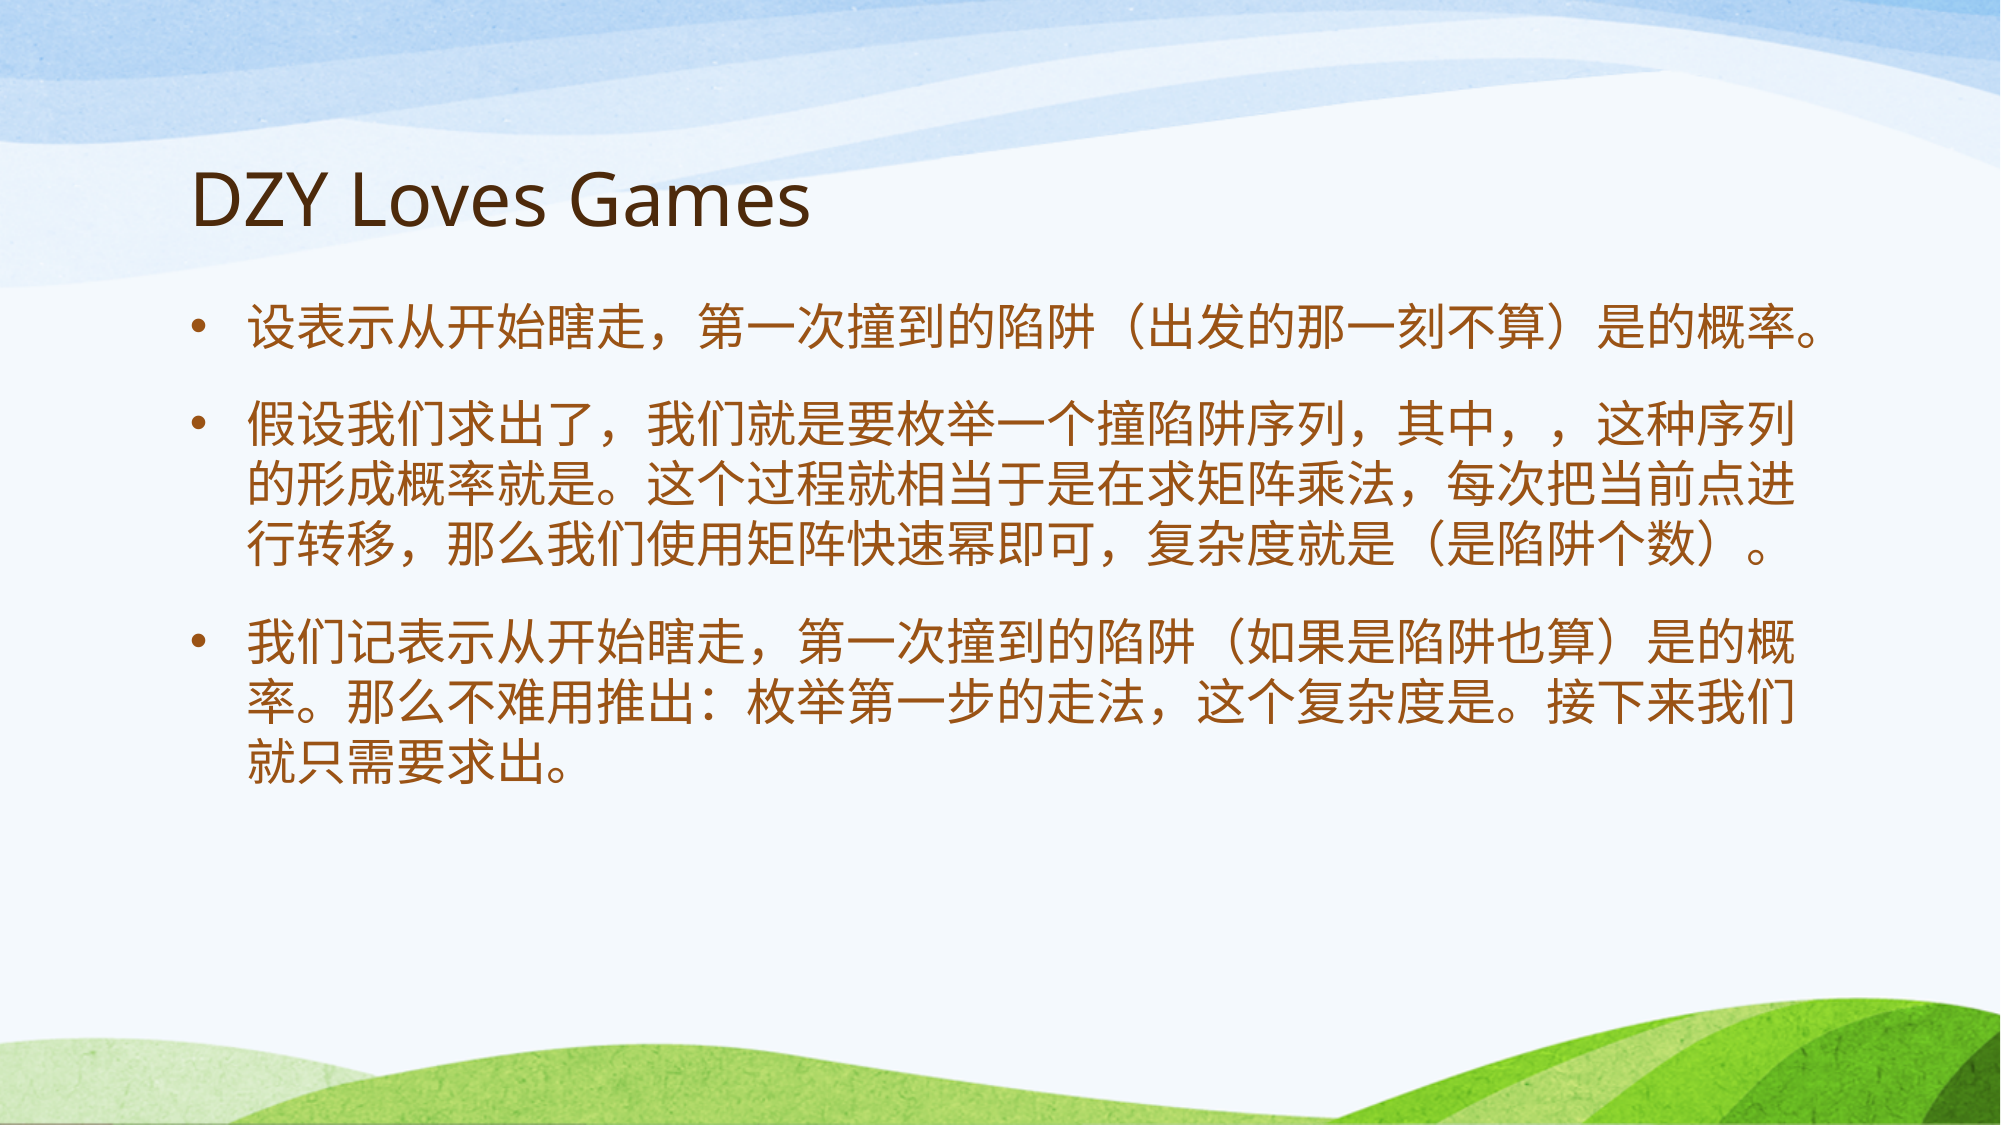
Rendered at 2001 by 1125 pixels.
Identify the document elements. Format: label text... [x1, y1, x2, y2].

picture [0, 0, 2001, 1125]
title DZY Loves Games [174, 50, 1825, 250]
